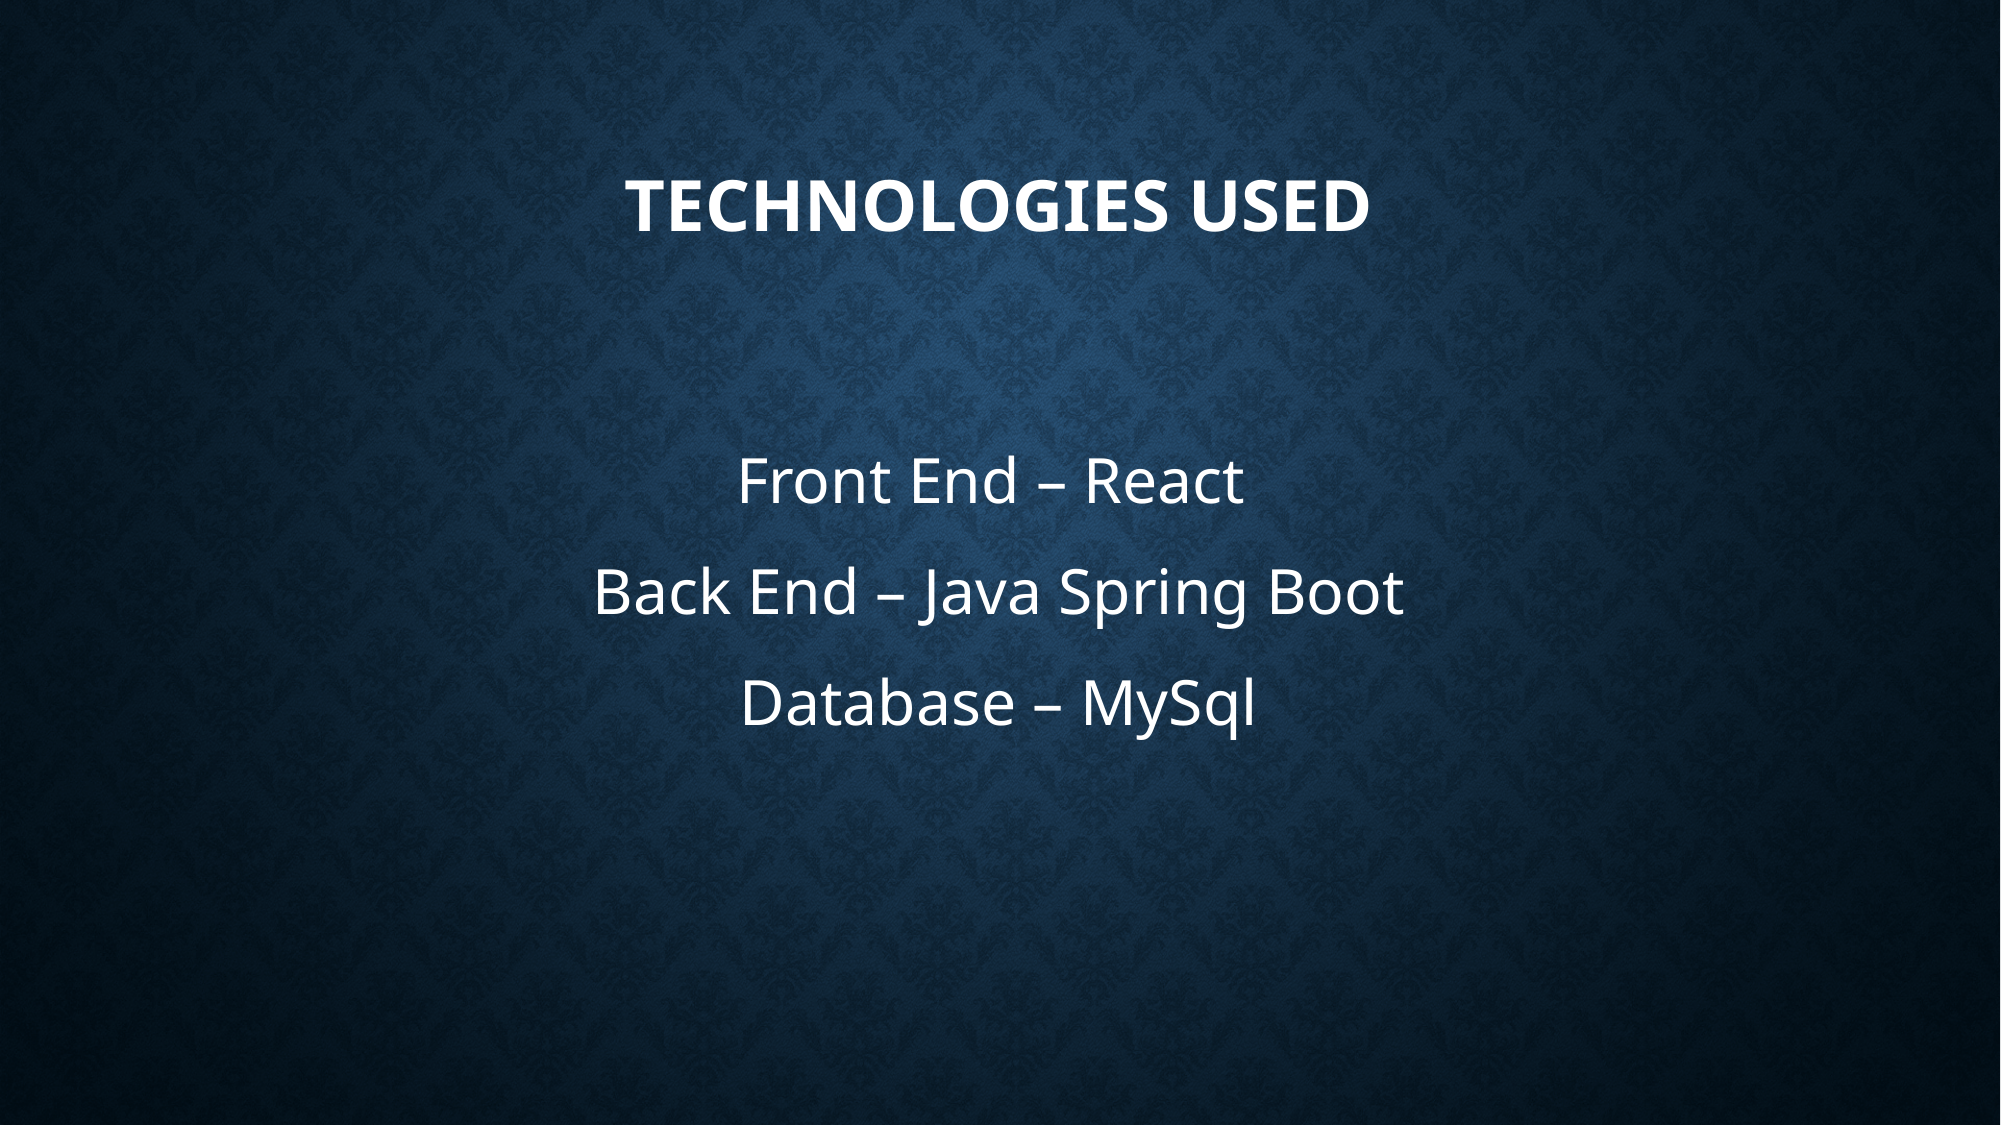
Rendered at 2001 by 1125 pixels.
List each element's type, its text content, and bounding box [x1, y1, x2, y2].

title Technologies used [149, 99, 1849, 318]
list Front End – React Back End – Java Spring Boot Database – MySql [149, 418, 1849, 1025]
